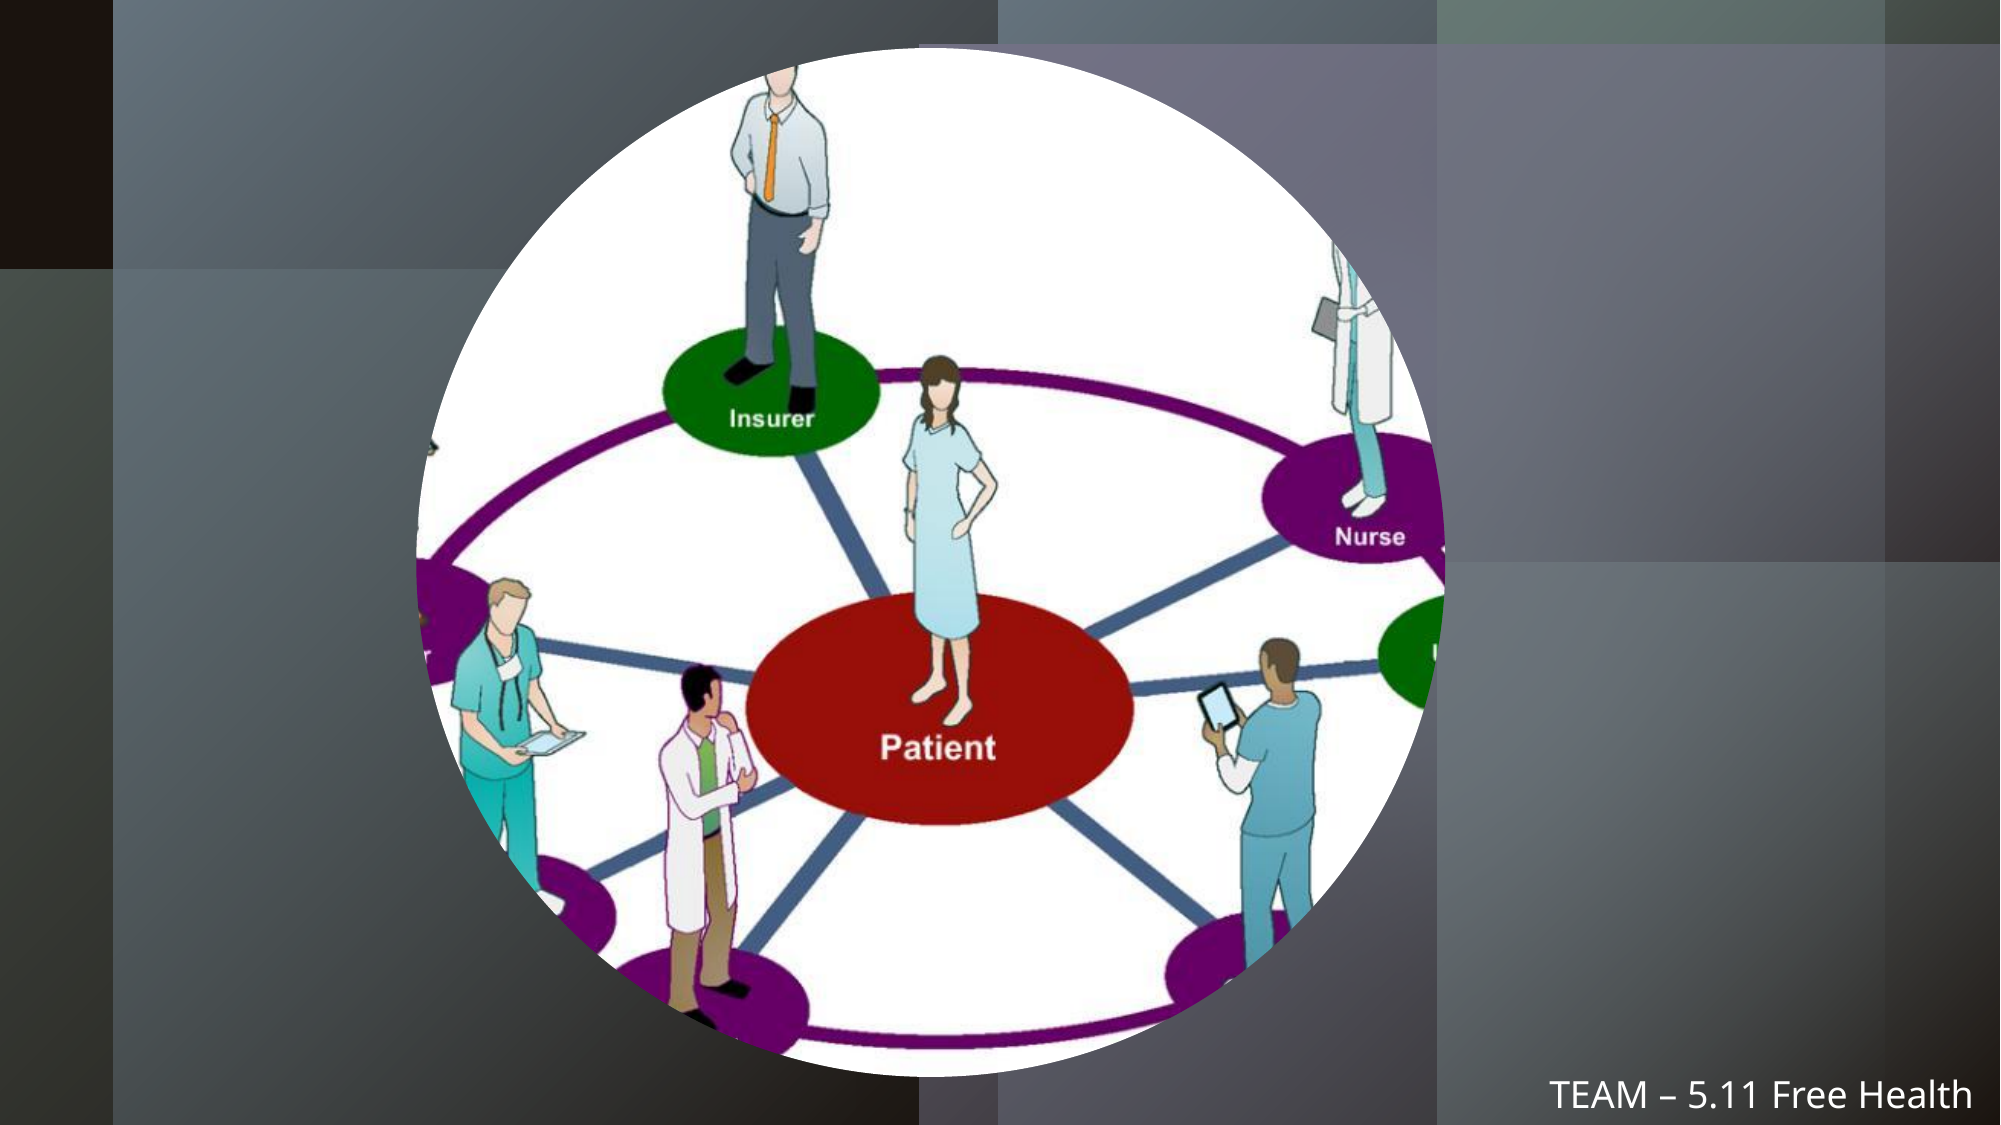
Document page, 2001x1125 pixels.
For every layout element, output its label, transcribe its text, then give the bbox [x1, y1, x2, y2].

text_box TEAM – 5.11 Free Health [1534, 1063, 2000, 1124]
picture [416, 47, 1446, 1077]
